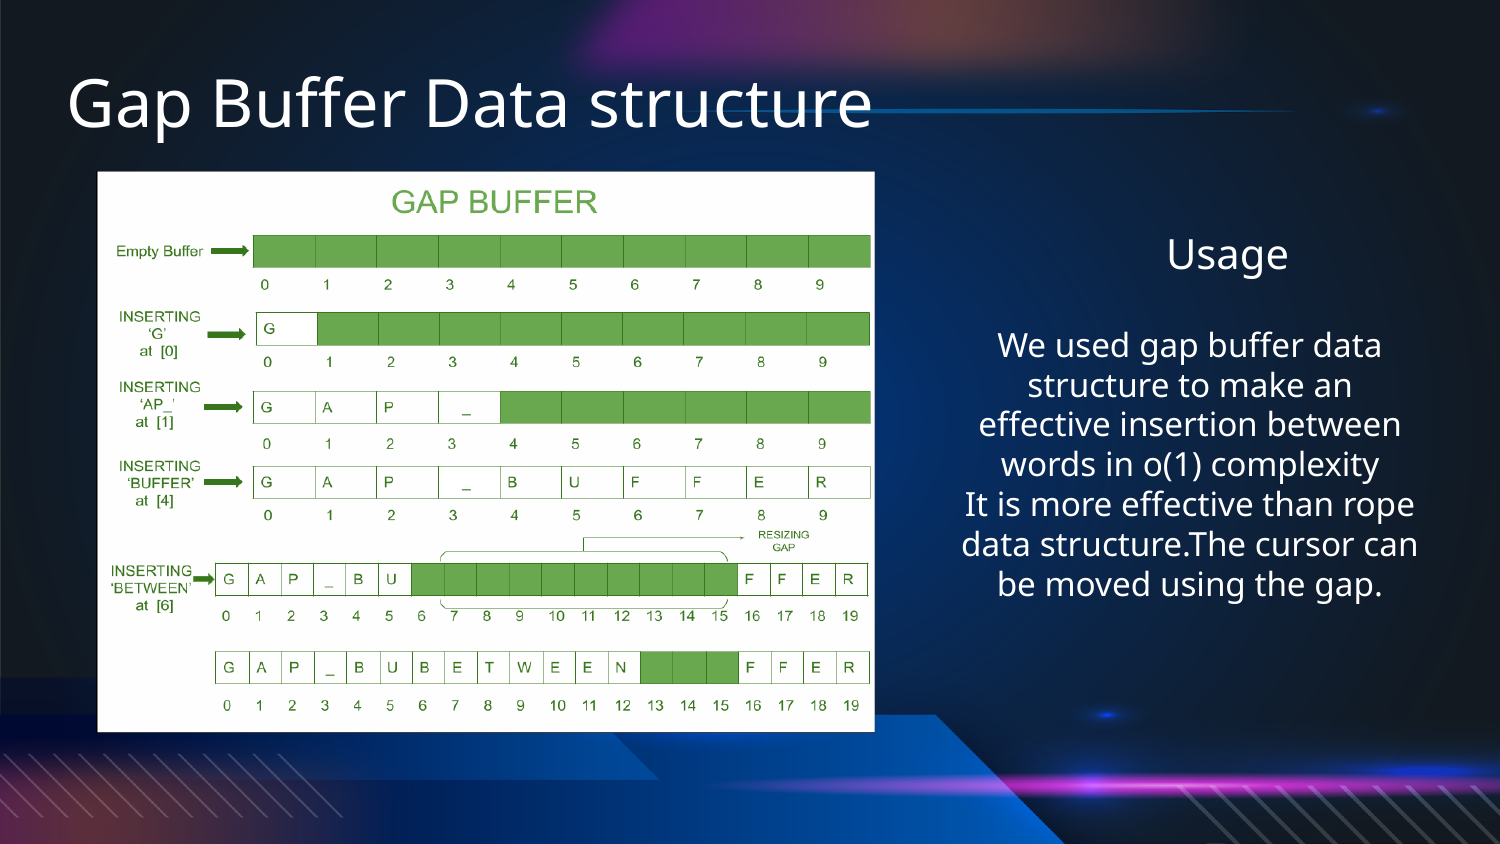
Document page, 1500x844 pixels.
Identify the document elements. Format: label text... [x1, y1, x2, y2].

picture [0, 0, 1500, 844]
text_box We used gap buffer data structure to make an effective insertion between words in o(1) complexity It is more effective than rope data structure.The cursor can be moved using the gap. [944, 308, 1437, 638]
text_box Gap Buffer Data structure [0, 46, 1101, 172]
text_box Usage [968, 212, 1461, 302]
